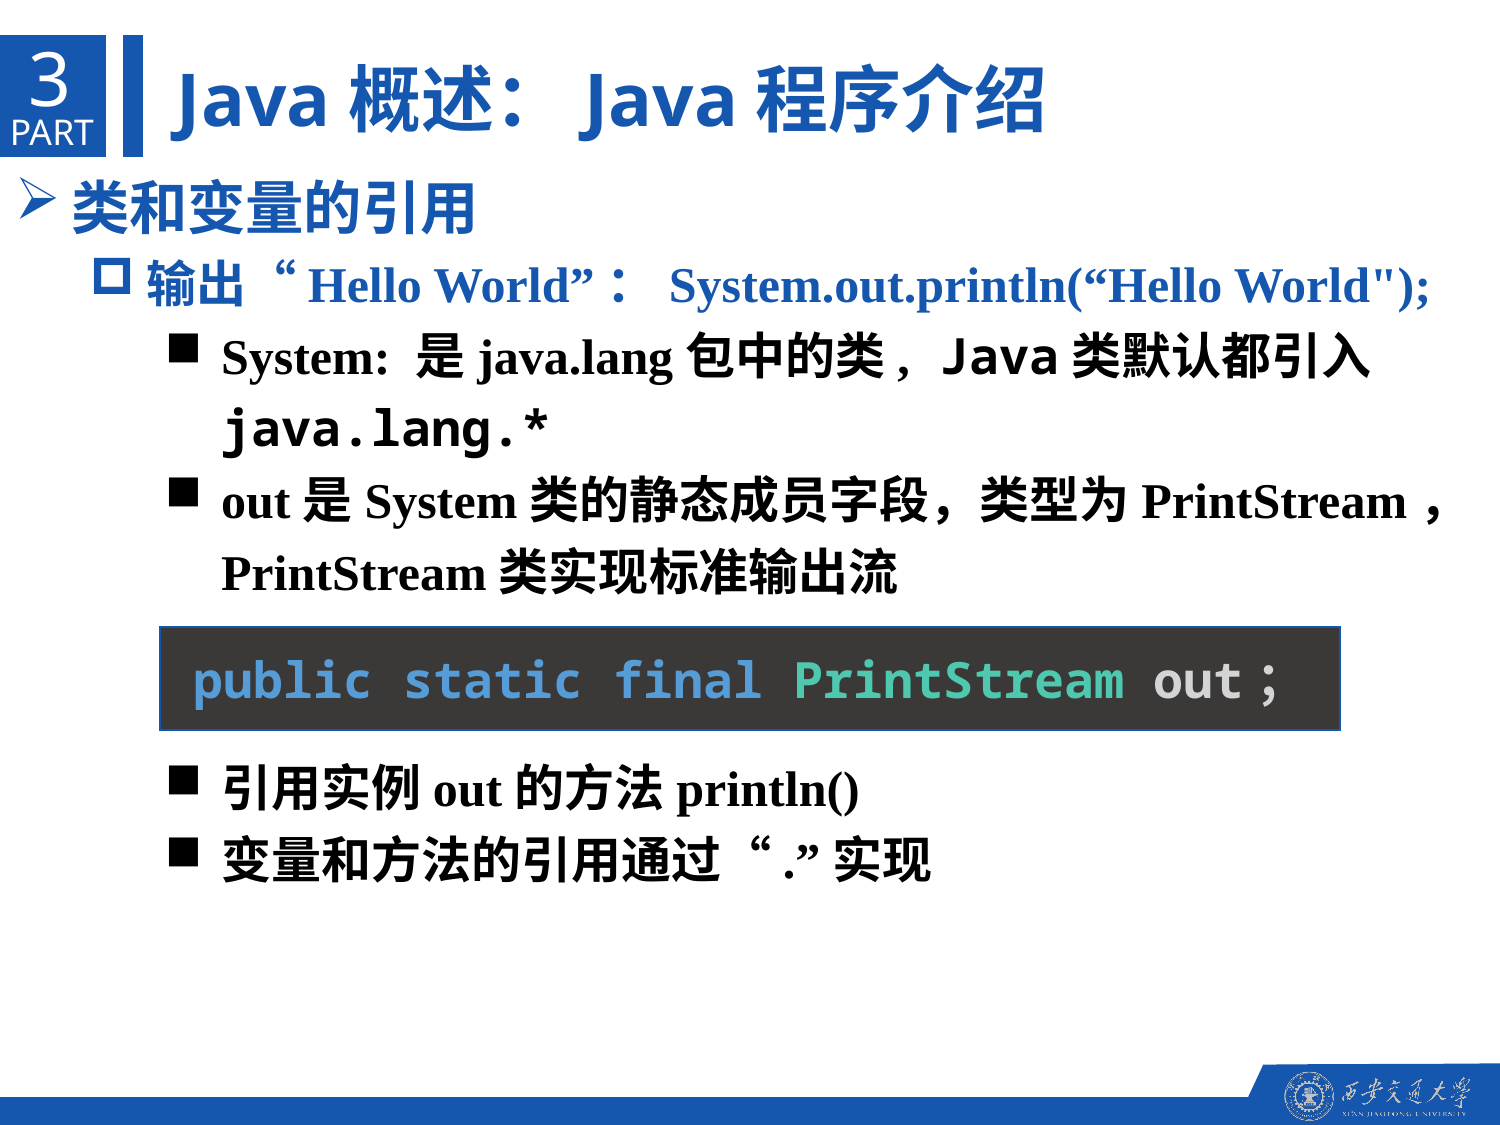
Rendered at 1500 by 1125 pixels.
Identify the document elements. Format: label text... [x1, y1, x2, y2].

text_box Java概述：Java程序介绍 [162, 45, 1219, 149]
text_box public static final PrintStream out； [159, 626, 1341, 731]
text_box 类和变量的引用 输出“Hello World”：System.out.println(“Hello World"); System: 是java.lang包中的类, Java类默认都引入java.lang.* out是System类的静态成员字段，类型为PrintStream， PrintStream类实现标准输出流 引用实例out的方法println() 变量和方法的引用通过“.”实现 [0, 149, 1500, 968]
text_box 3 [14, 23, 87, 129]
text_box PART [9, 109, 95, 149]
